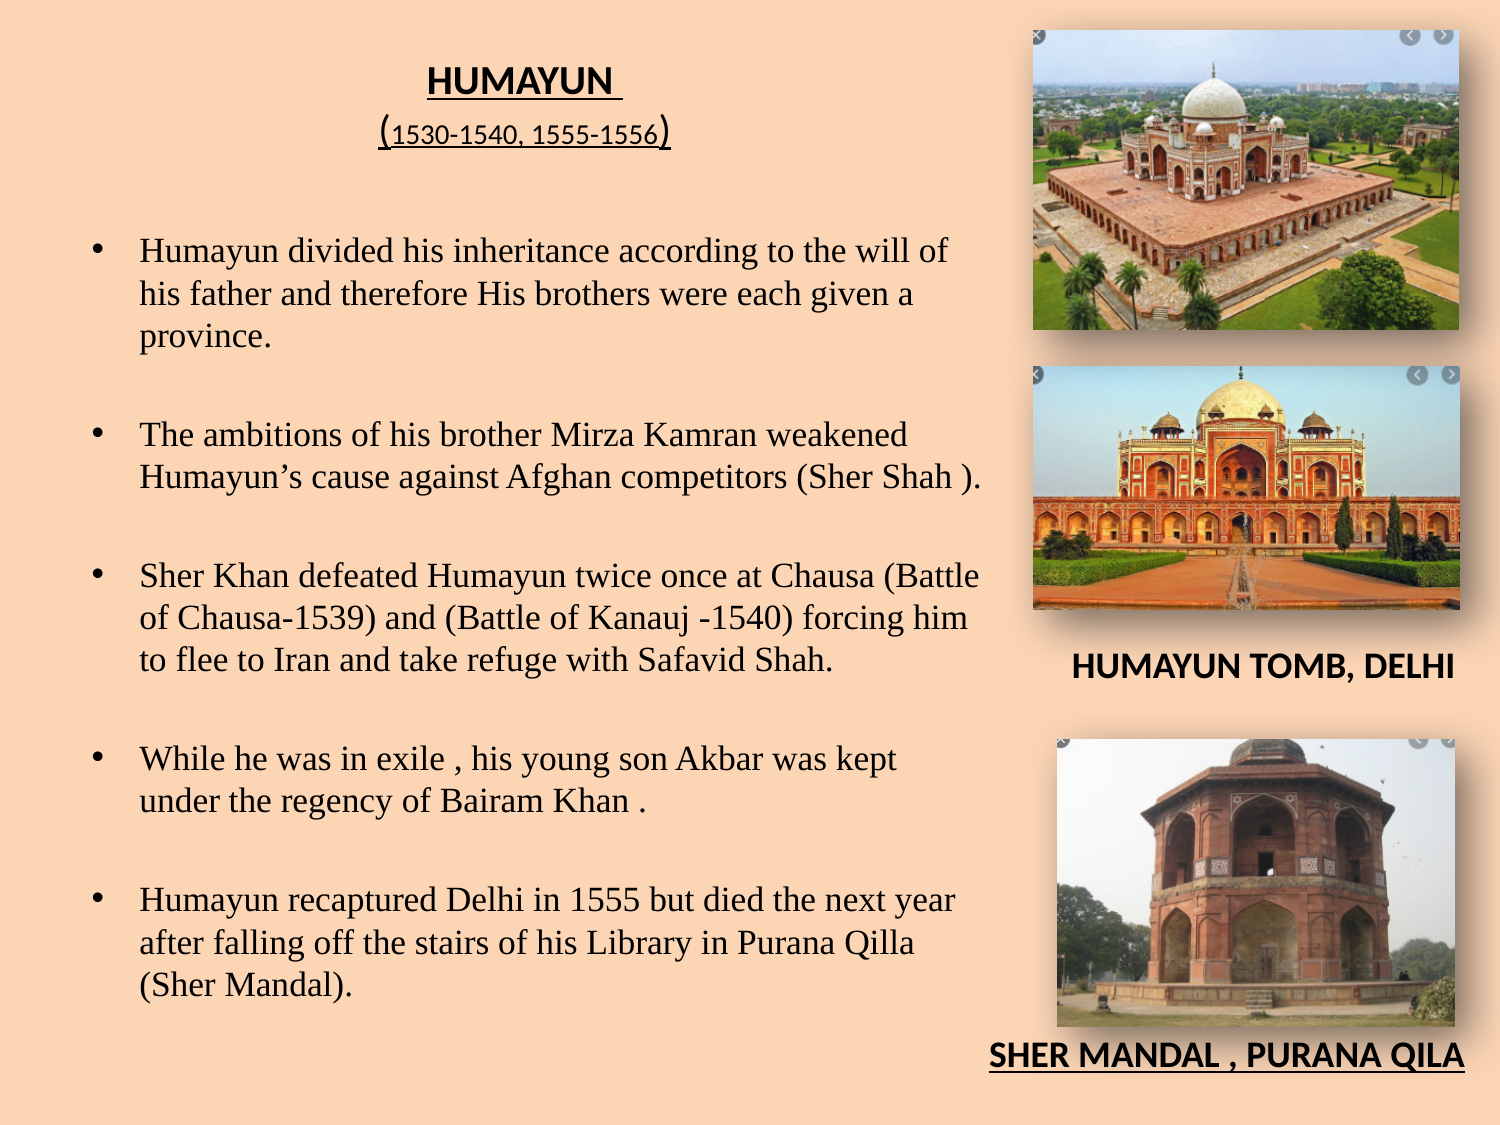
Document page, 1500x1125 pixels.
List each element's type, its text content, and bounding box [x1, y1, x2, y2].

picture [1056, 739, 1455, 1027]
list Humayun divided his inheritance according to the will of his father and therefore His brothers were each given a province. The ambitions of his brother Mirza Kamran weakened Humayun’s cause against Afghan competitors (Sher Shah ). Sher Khan defeated Humayun twice once at Chausa (Battle of Chausa-1539) and (Battle of Kanauj -1540) forcing him to flee to Iran and take refuge with Safavid Shah. While he was in exile , his young son Akbar was kept under the regency of Bairam Khan . Humayun recaptured Delhi in 1555 but died the next year after falling off the stairs of his Library in Purana Qilla (Sher Mandal). [76, 219, 1000, 1083]
title HUMAYUN (1530-1540, 1555-1556) [75, 45, 975, 161]
picture [1033, 30, 1459, 331]
text_box SHER MANDAL , PURANA QILA [974, 1023, 1500, 1083]
text_box HUMAYUN TOMB, DELHI [1057, 633, 1500, 694]
picture [1033, 365, 1461, 610]
